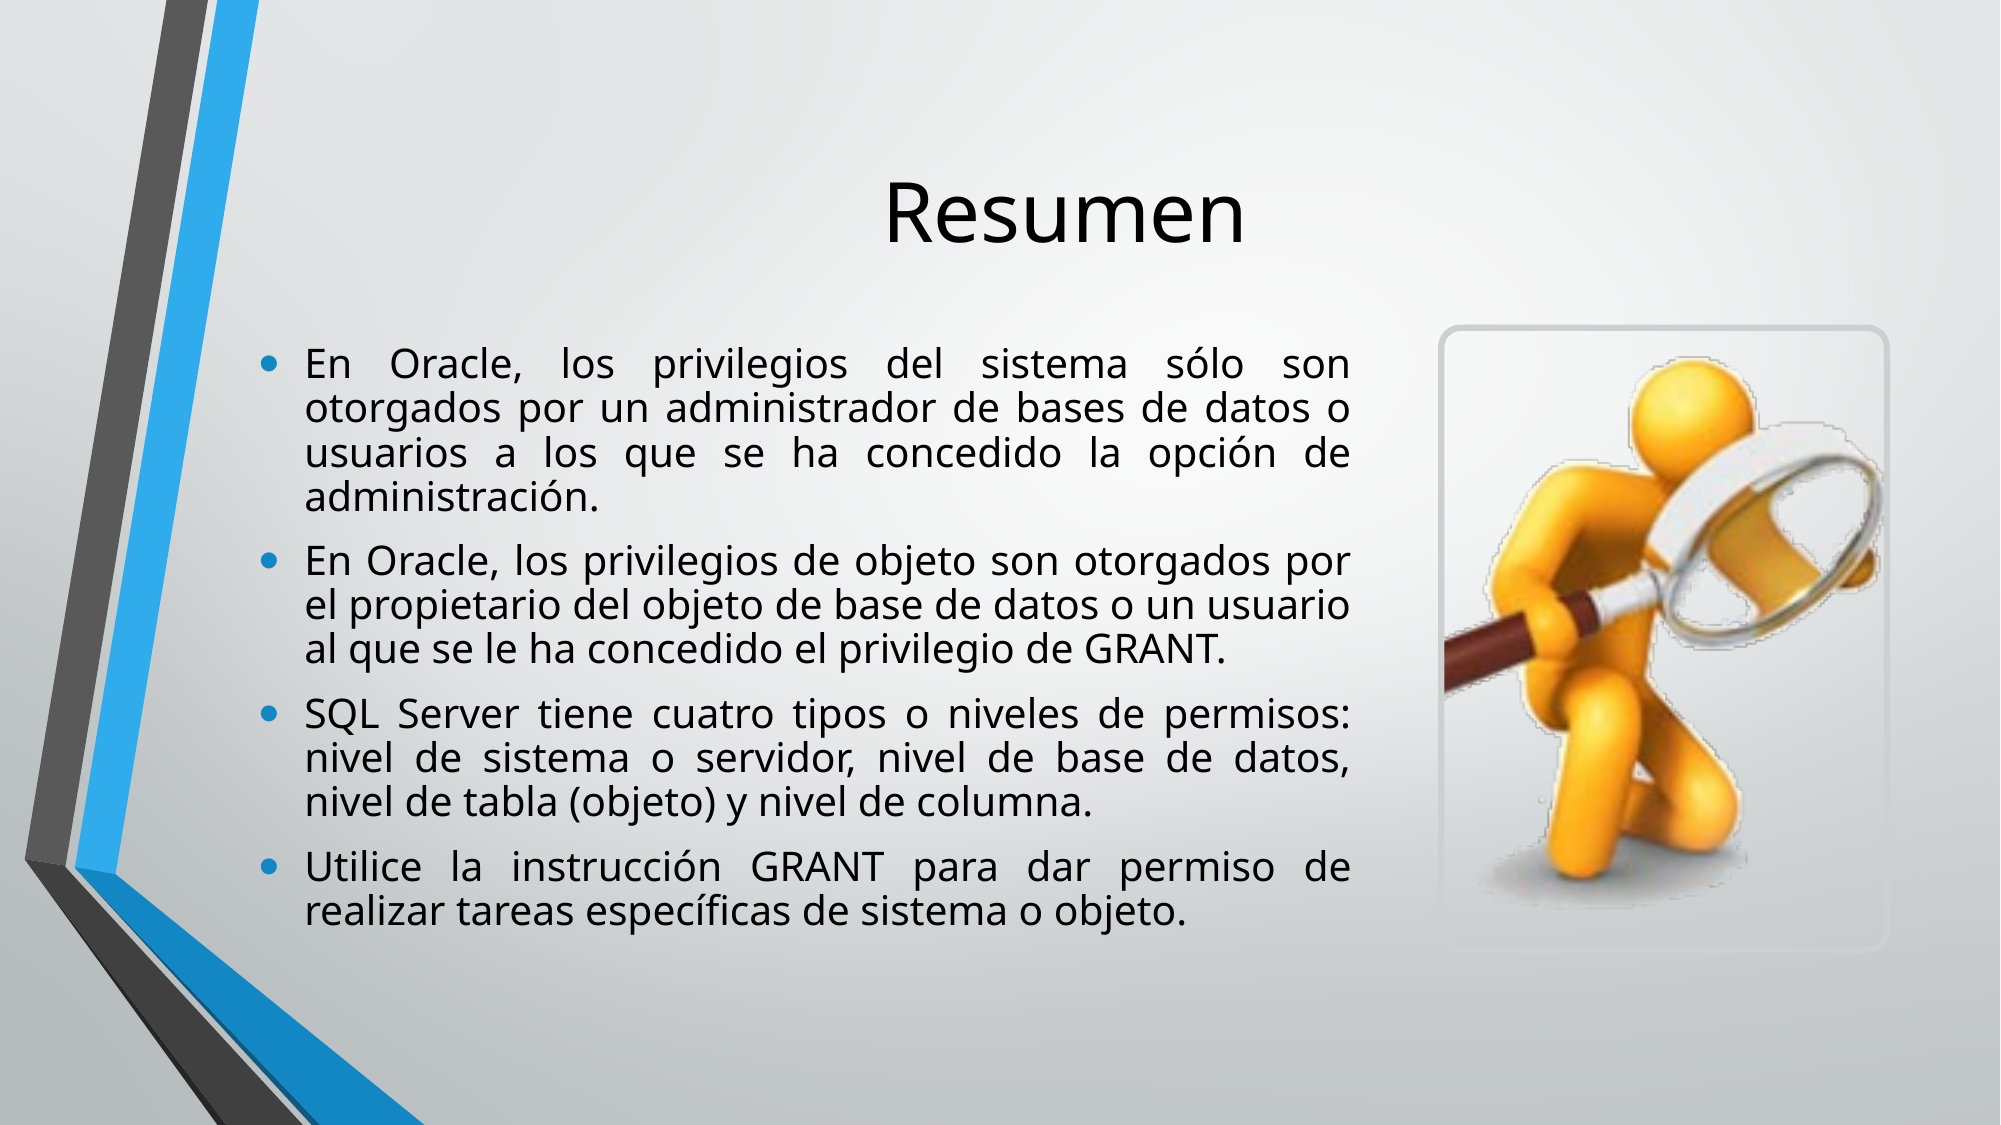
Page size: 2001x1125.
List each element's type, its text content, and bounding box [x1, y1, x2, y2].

picture [1440, 327, 1888, 950]
list En Oracle, los privilegios del sistema sólo son otorgados por un administrador de bases de datos o usuarios a los que se ha concedido la opción de administración. En Oracle, los privilegios de objeto son otorgados por el propietario del objeto de base de datos o un usuario al que se le ha concedido el privilegio de GRANT. SQL Server tiene cuatro tipos o niveles de permisos: nivel de sistema o servidor, nivel de base de datos, nivel de tabla (objeto) y nivel de columna. Utilice la instrucción GRANT para dar permiso de realizar tareas específicas de sistema o objeto. [243, 327, 1369, 950]
title Resumen [243, 112, 1887, 307]
